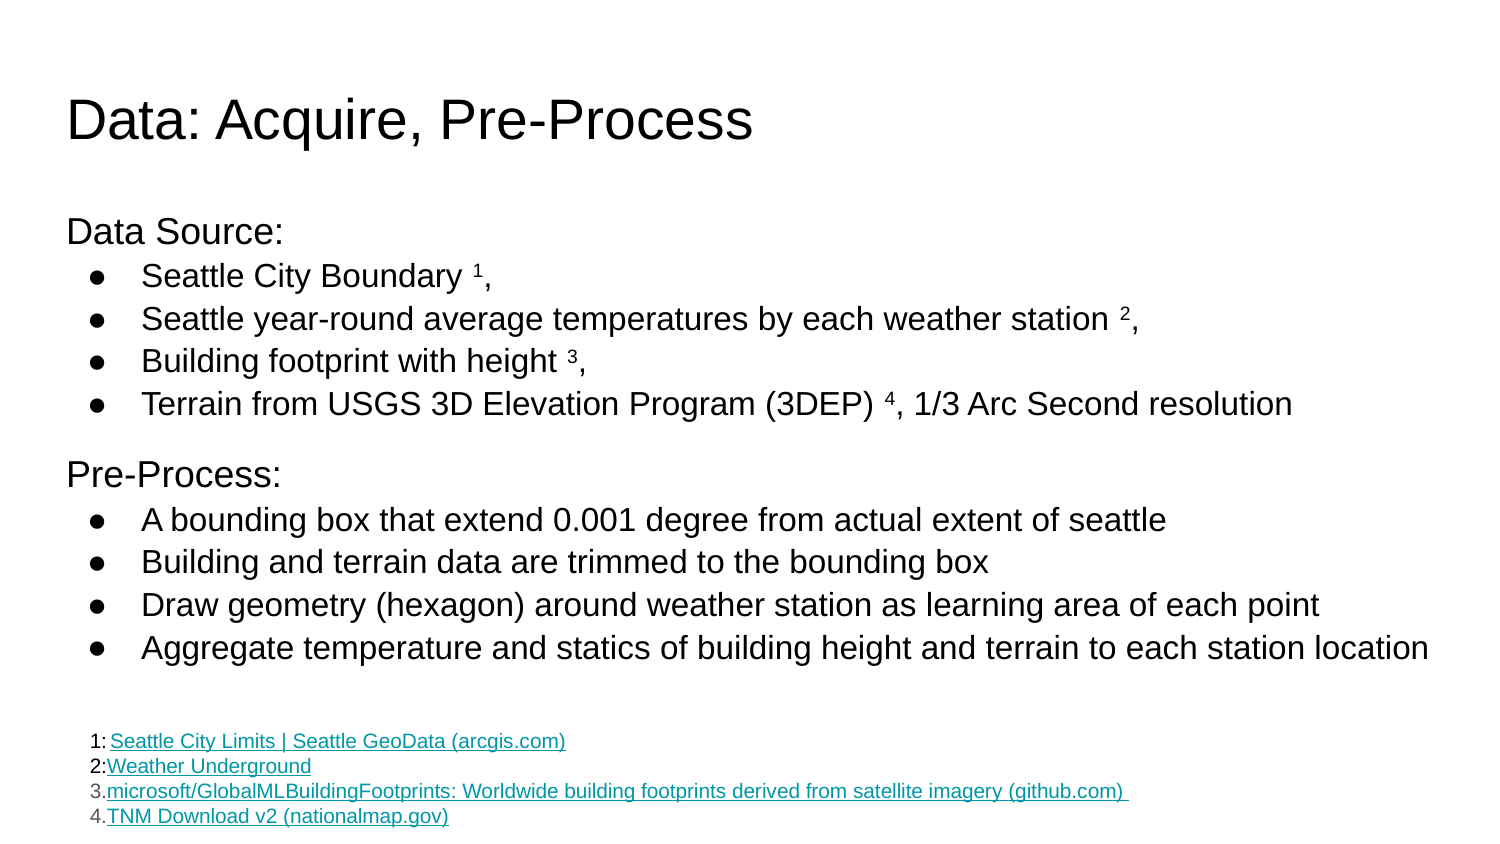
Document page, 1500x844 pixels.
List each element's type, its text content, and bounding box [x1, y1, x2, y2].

list Data Source: Seattle City Boundary 1, Seattle year-round average temperatures by each weather station 2, Building footprint with height 3, Terrain from USGS 3D Elevation Program (3DEP) 4, 1/3 Arc Second resolution Pre-Process: A bounding box that extend 0.001 degree from actual extent of seattle Building and terrain data are trimmed to the bounding box Draw geometry (hexagon) around weather station as learning area of each point Aggregate temperature and statics of building height and terrain to each station location [51, 189, 1449, 730]
list 1: Seattle City Limits | Seattle GeoData (arcgis.com) 2:Weather Underground 3.microsoft/GlobalMLBuildingFootprints: Worldwide building footprints derived from satellite imagery (github.com) 4.TNM Download v2 (nationalmap.gov) [74, 712, 1473, 833]
title Data: Acquire, Pre-Process [51, 72, 1449, 167]
